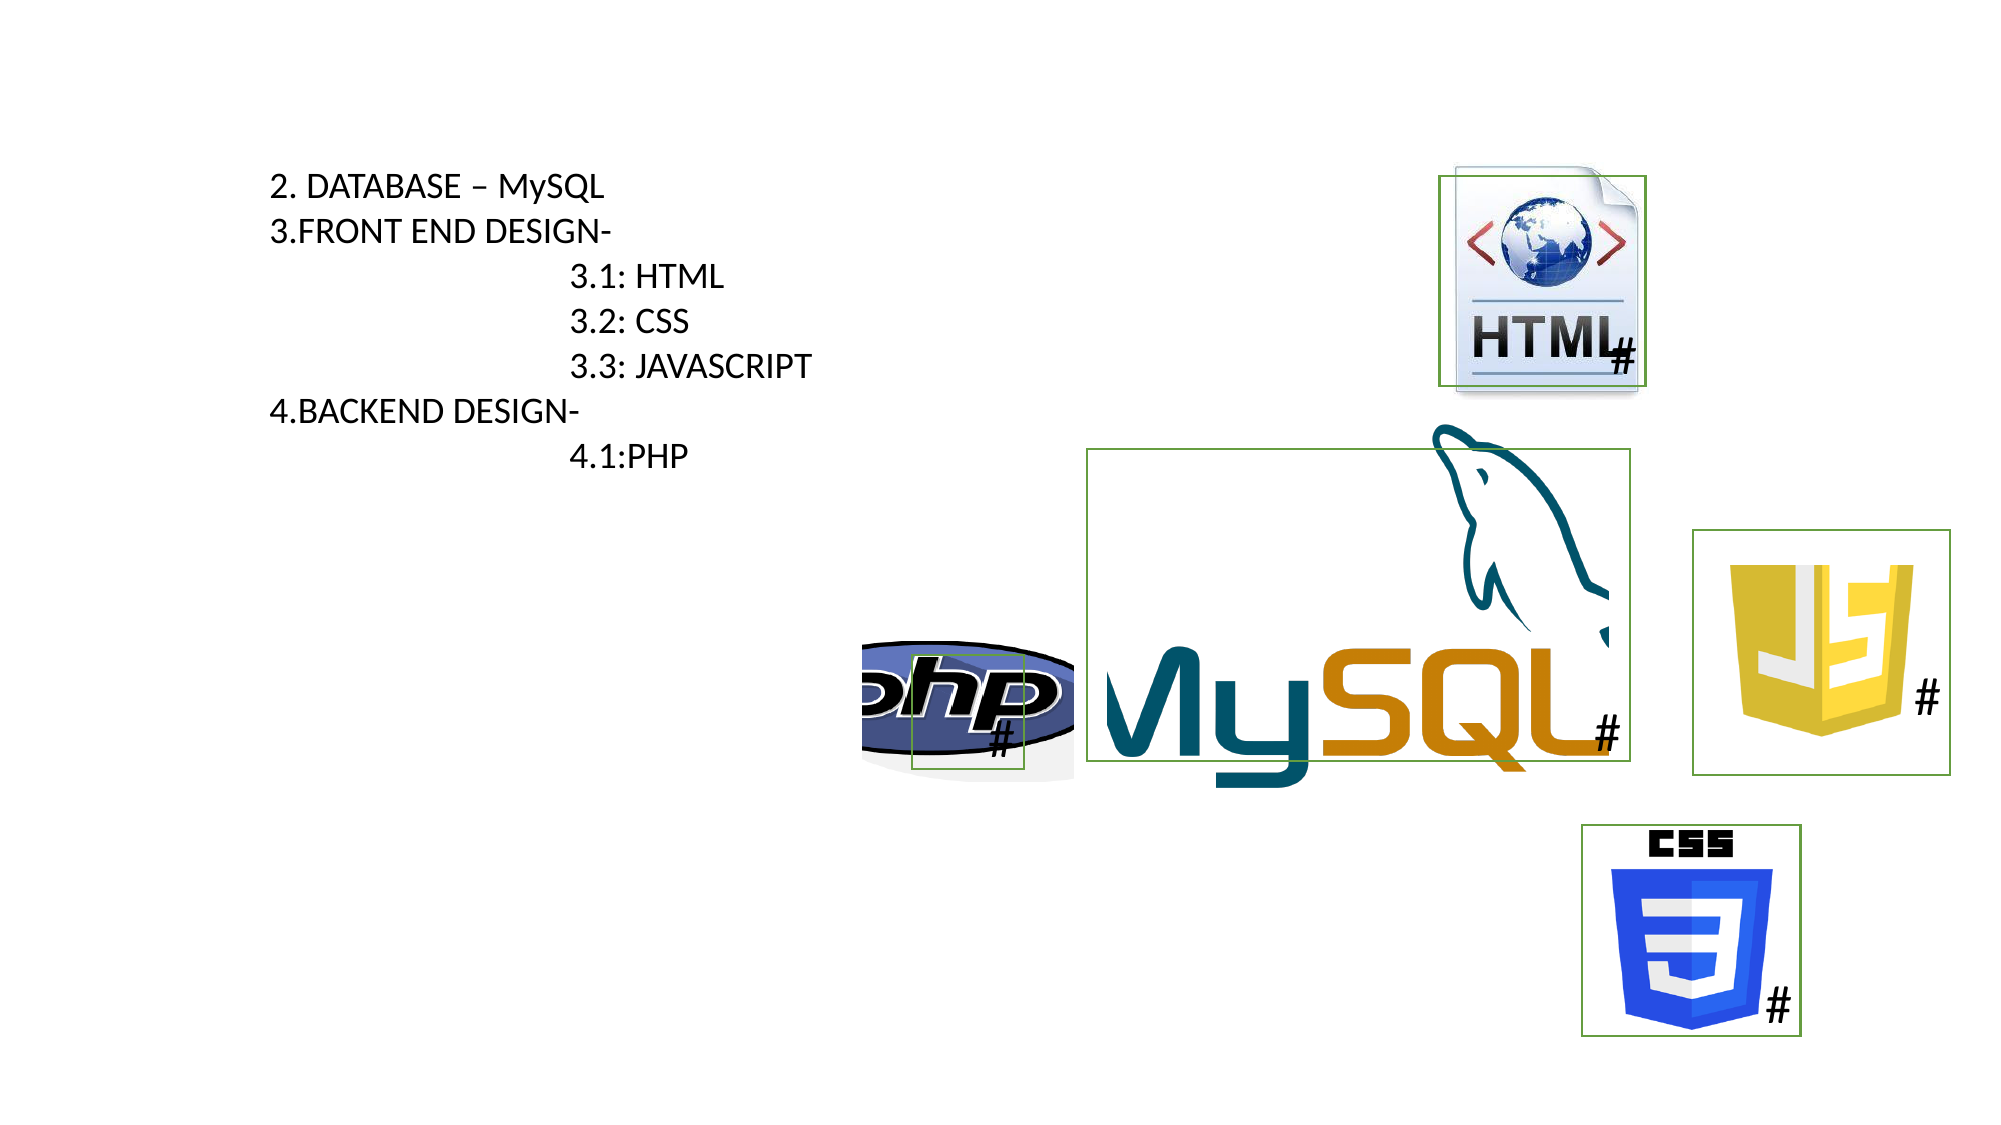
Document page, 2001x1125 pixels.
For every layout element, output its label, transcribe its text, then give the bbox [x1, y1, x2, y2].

text_box 2. DATABASE – MySQL 3.FRONT END DESIGN- 3.1: HTML 3.2: CSS 3.3: JAVASCRIPT 4.BACKEND DESIGN- 4.1:PHP [254, 153, 745, 484]
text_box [745, 153, 2000, 1043]
